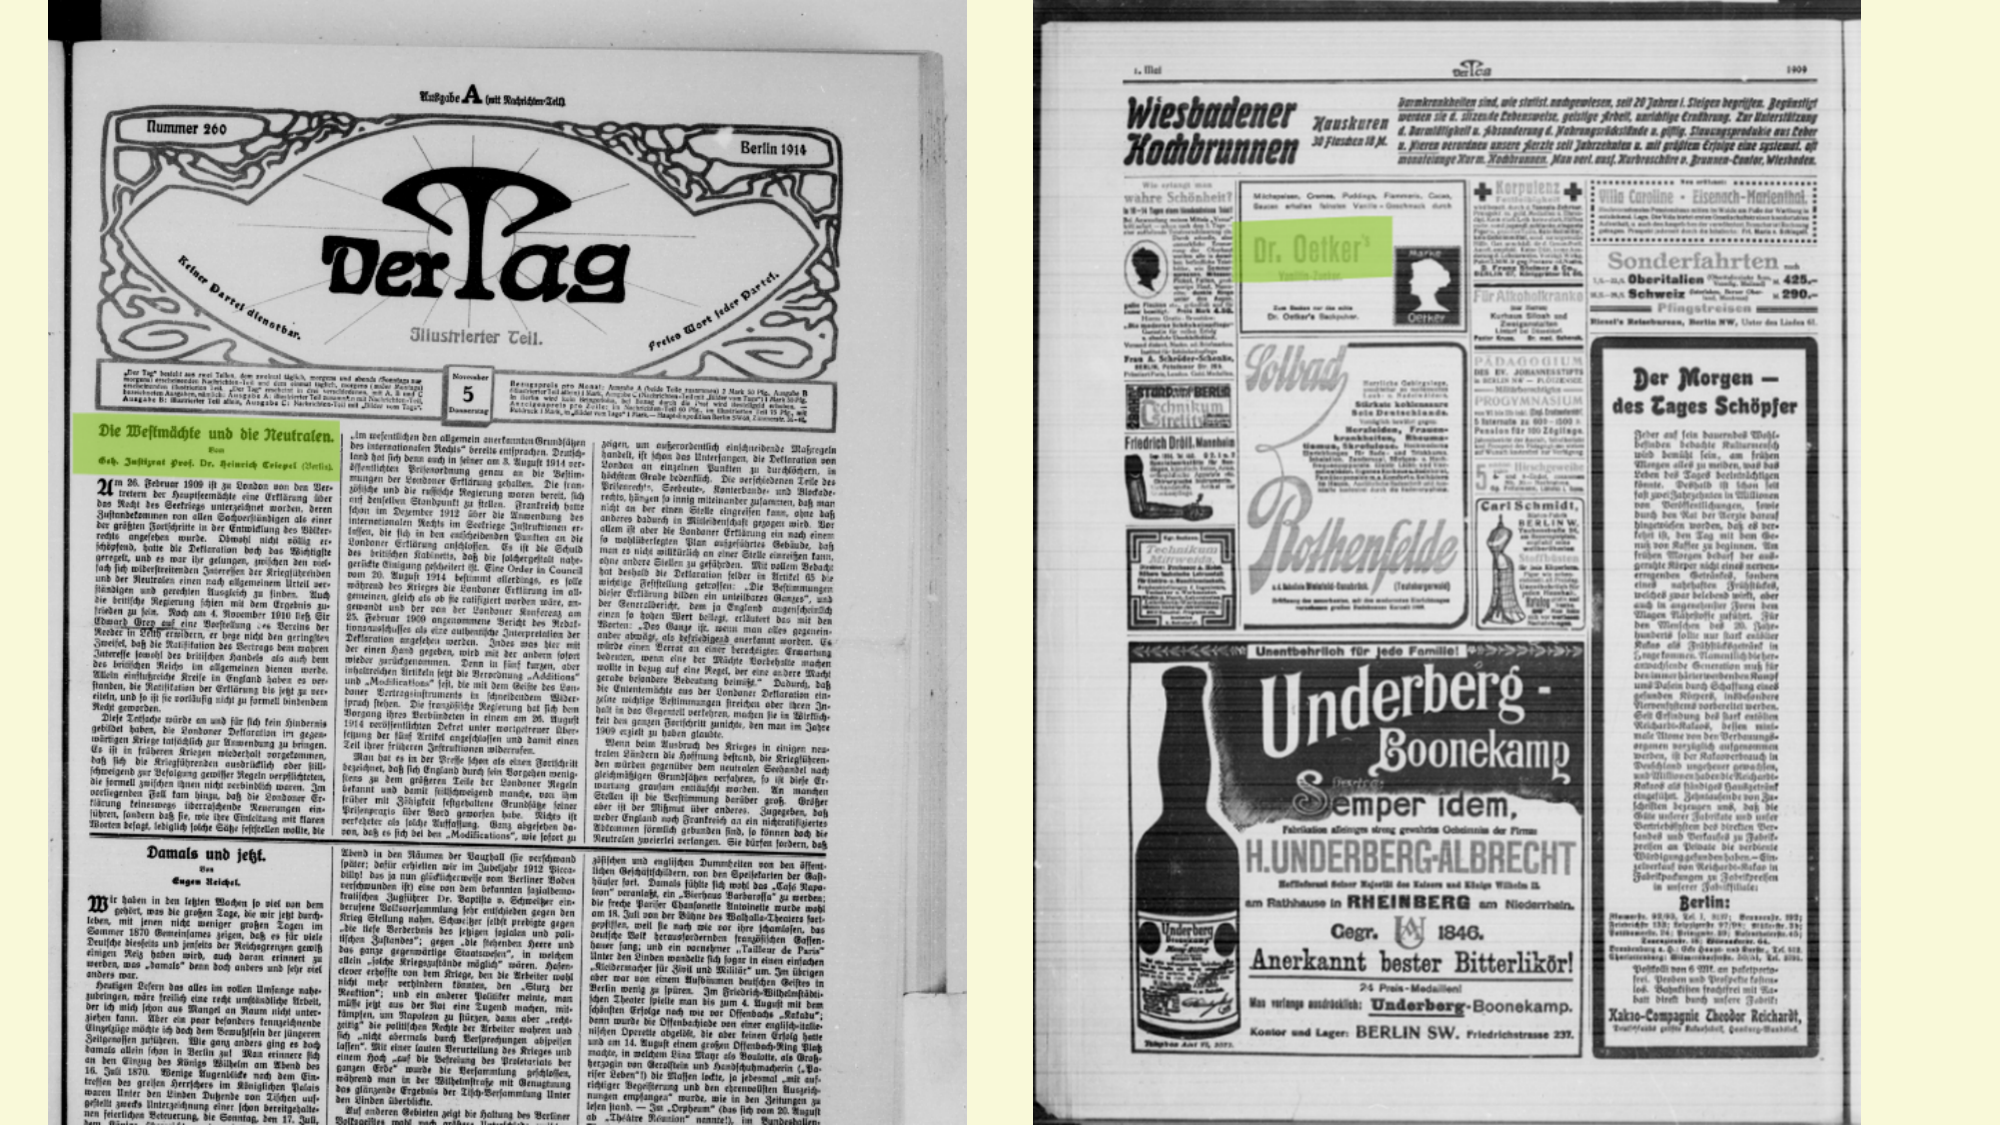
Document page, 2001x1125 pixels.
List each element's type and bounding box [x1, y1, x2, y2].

picture [1032, 0, 1861, 1125]
picture [47, 0, 968, 1125]
